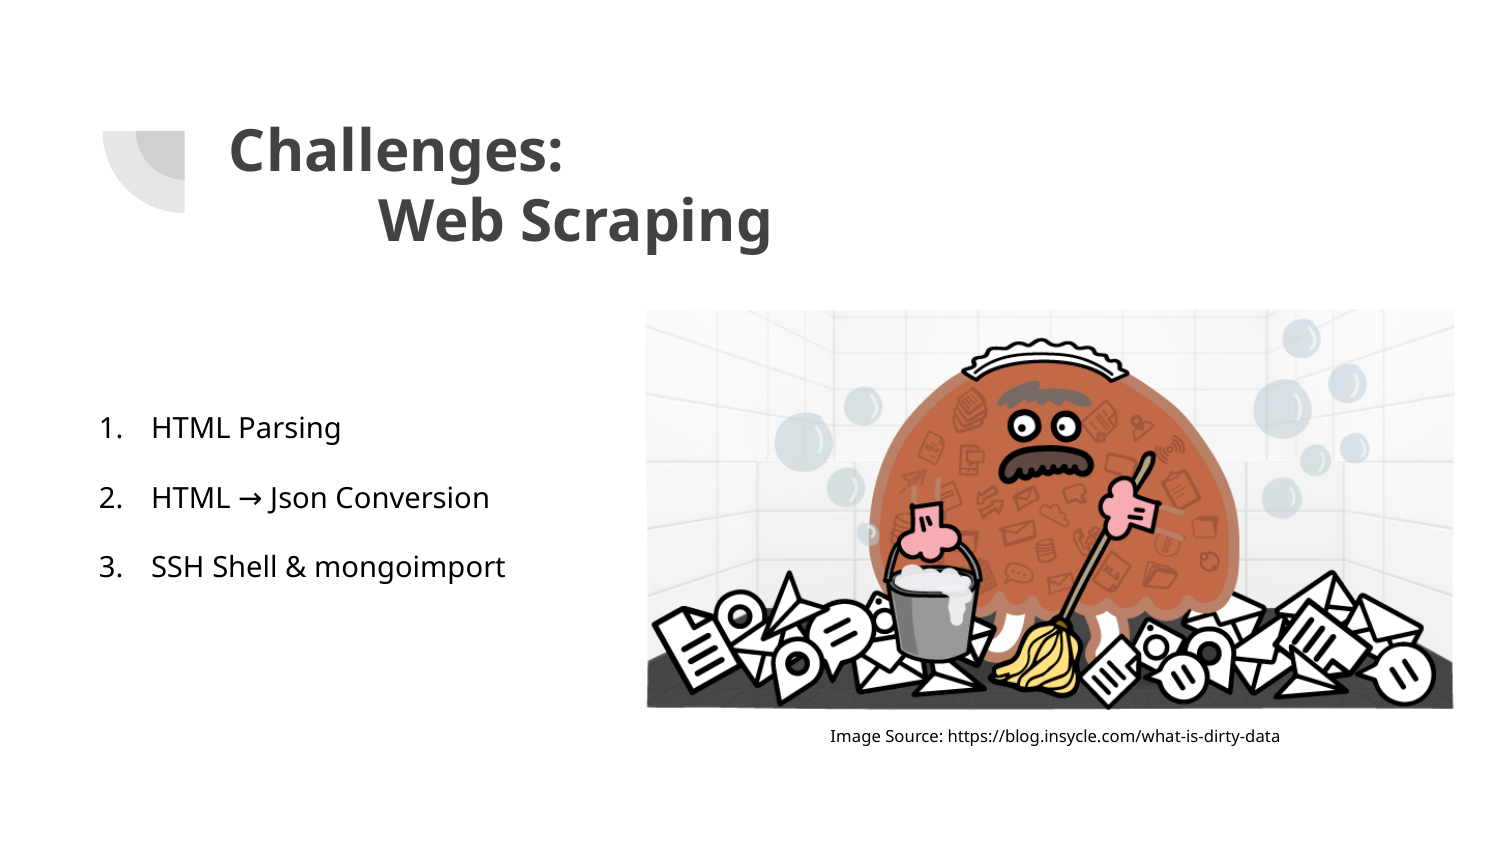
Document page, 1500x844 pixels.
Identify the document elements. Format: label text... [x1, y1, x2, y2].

text_box HTML Parsing HTML → Json Conversion SSH Shell & mongoimport [61, 393, 631, 599]
text_box Image Source: https://blog.insycle.com/what-is-dirty-data [667, 724, 1444, 756]
picture [636, 301, 1464, 716]
title Challenges: Web Scraping [213, 98, 1368, 280]
